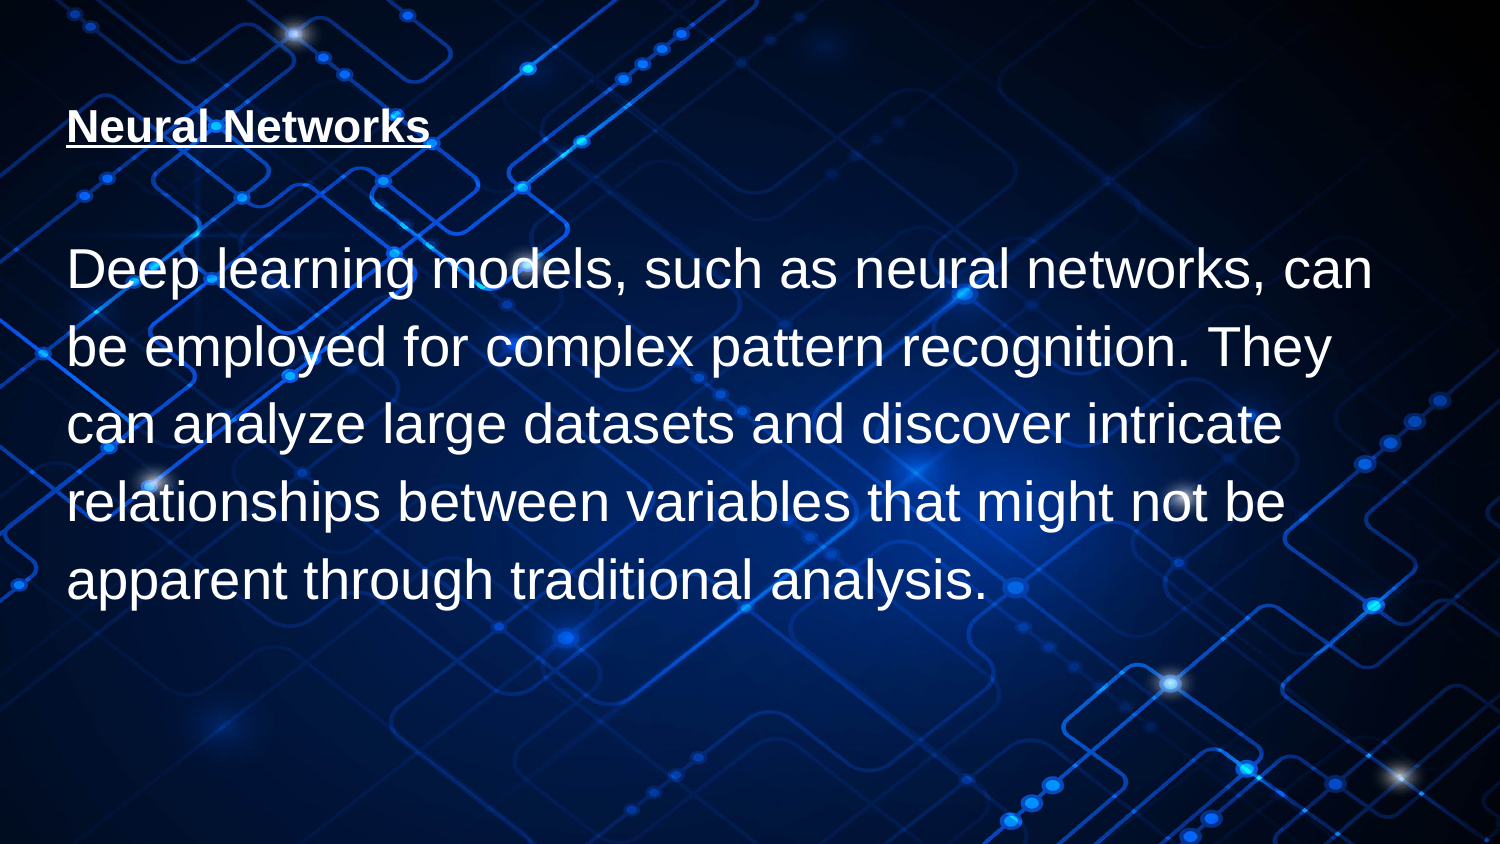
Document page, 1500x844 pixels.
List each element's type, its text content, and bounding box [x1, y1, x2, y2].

picture [0, 0, 1500, 844]
list Deep learning models, such as neural networks, can be employed for complex pattern recognition. They can analyze large datasets and discover intricate relationships between variables that might not be apparent through traditional analysis. [51, 207, 1449, 750]
title Neural Networks [51, 72, 1449, 167]
